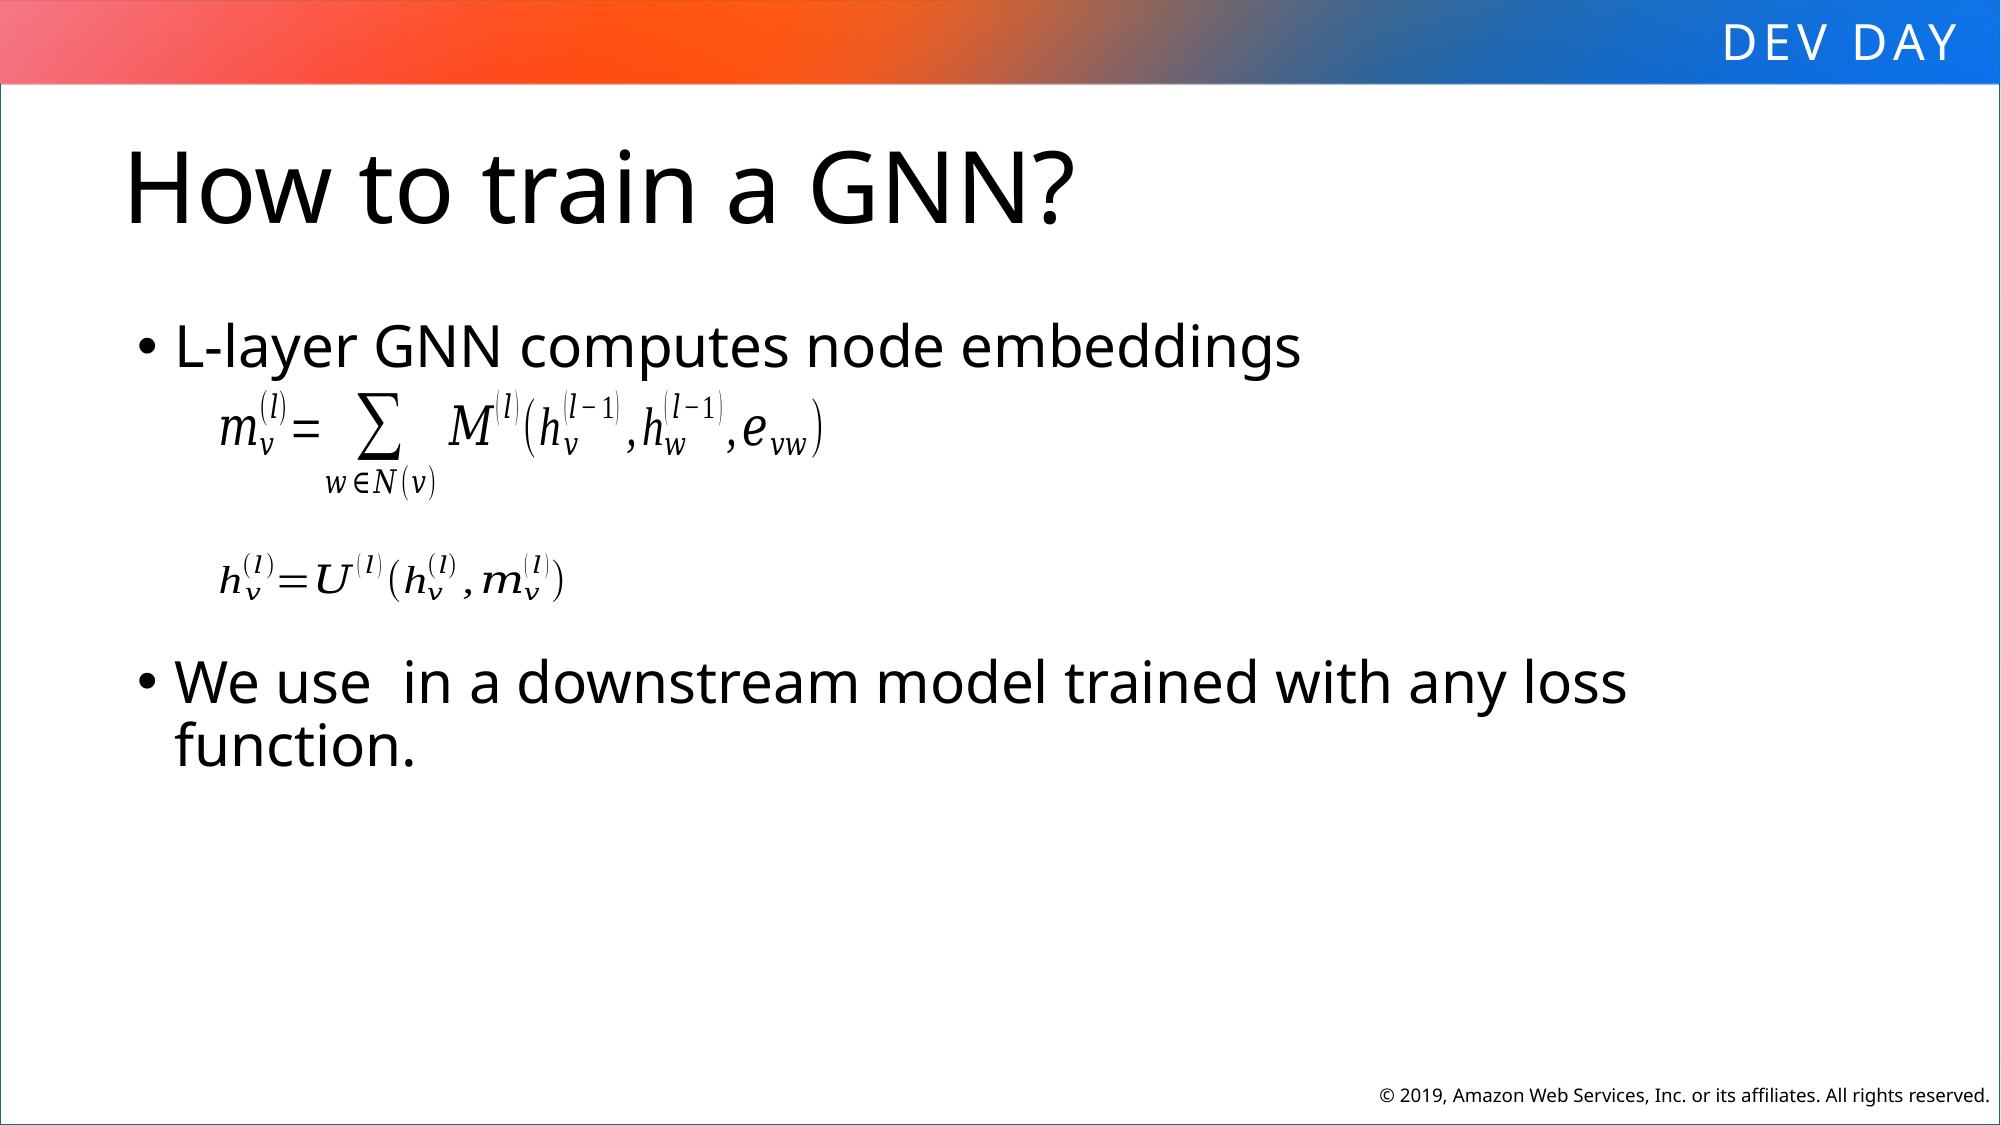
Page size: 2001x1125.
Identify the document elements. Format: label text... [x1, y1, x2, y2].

picture [0, 0, 2001, 90]
list How to train a GNN? [107, 129, 1513, 294]
